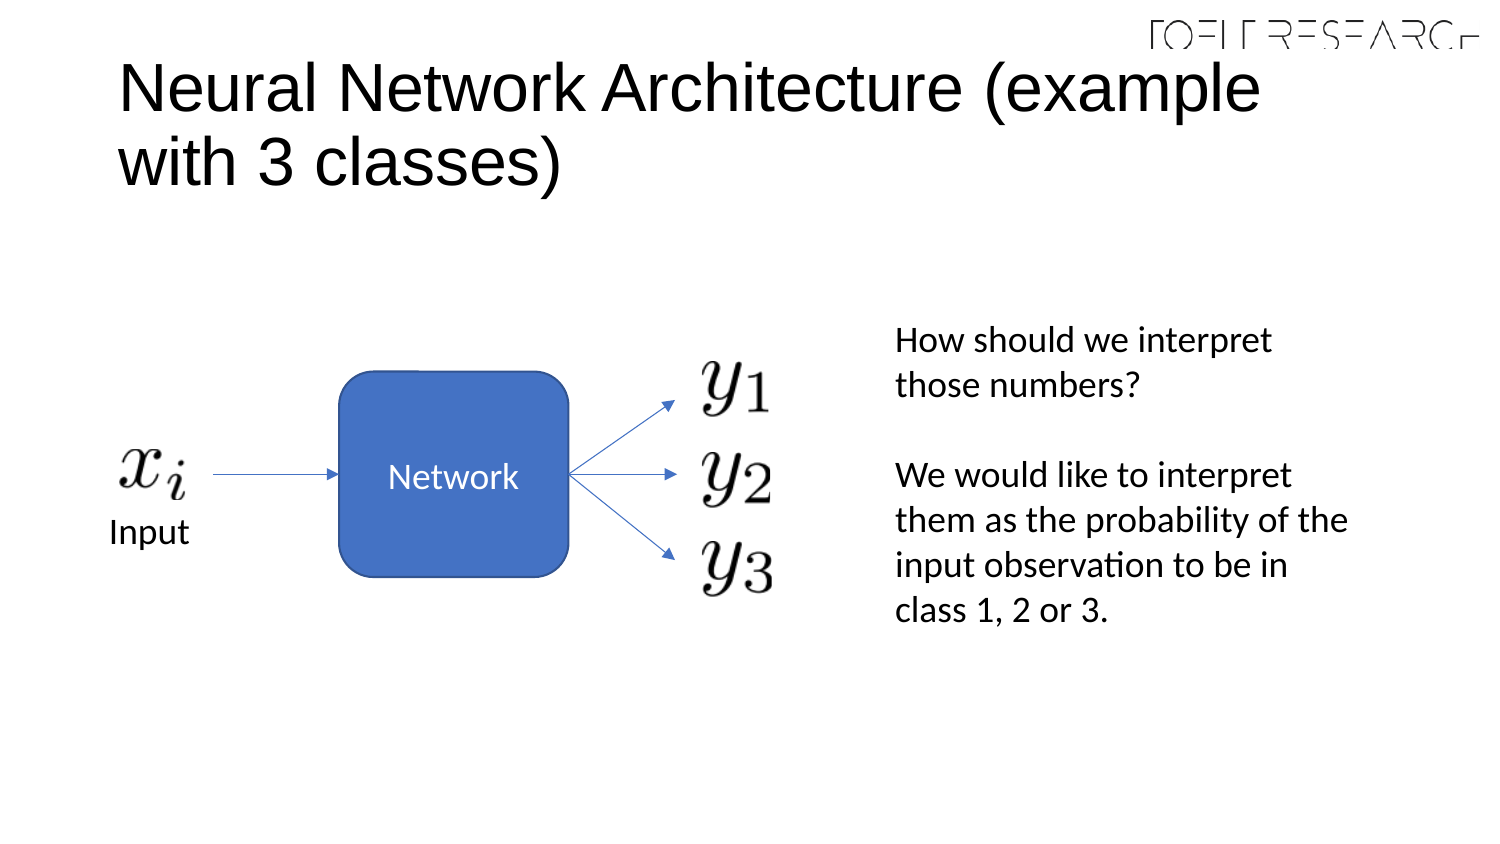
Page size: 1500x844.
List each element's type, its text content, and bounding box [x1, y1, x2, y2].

picture [701, 361, 769, 417]
picture [118, 449, 186, 500]
title Neural Network Architecture (example with 3 classes) [103, 44, 1397, 208]
text_box How should we interpret those numbers? We would like to interpret them as the probability of the input observation to be in class 1, 2 or 3. [880, 307, 1377, 638]
text_box Input [94, 499, 205, 560]
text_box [568, 399, 675, 474]
picture [701, 452, 770, 508]
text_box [568, 474, 675, 561]
text_box Network [338, 370, 569, 579]
picture [701, 541, 772, 597]
